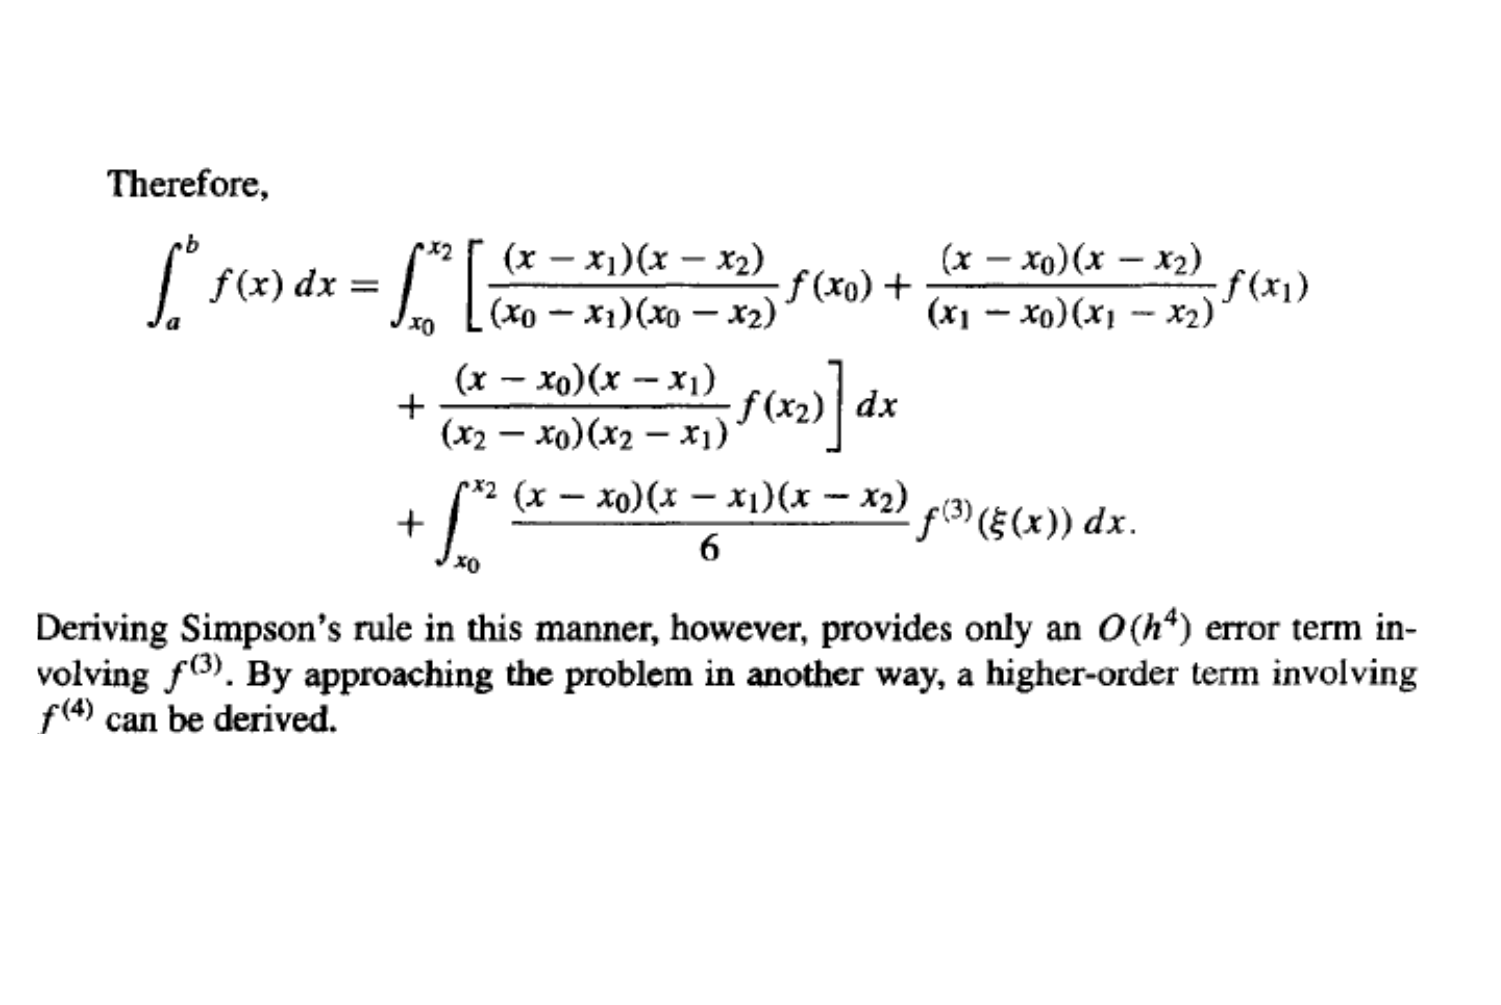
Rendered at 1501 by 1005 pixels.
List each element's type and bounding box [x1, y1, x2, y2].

list [37, 164, 1423, 734]
